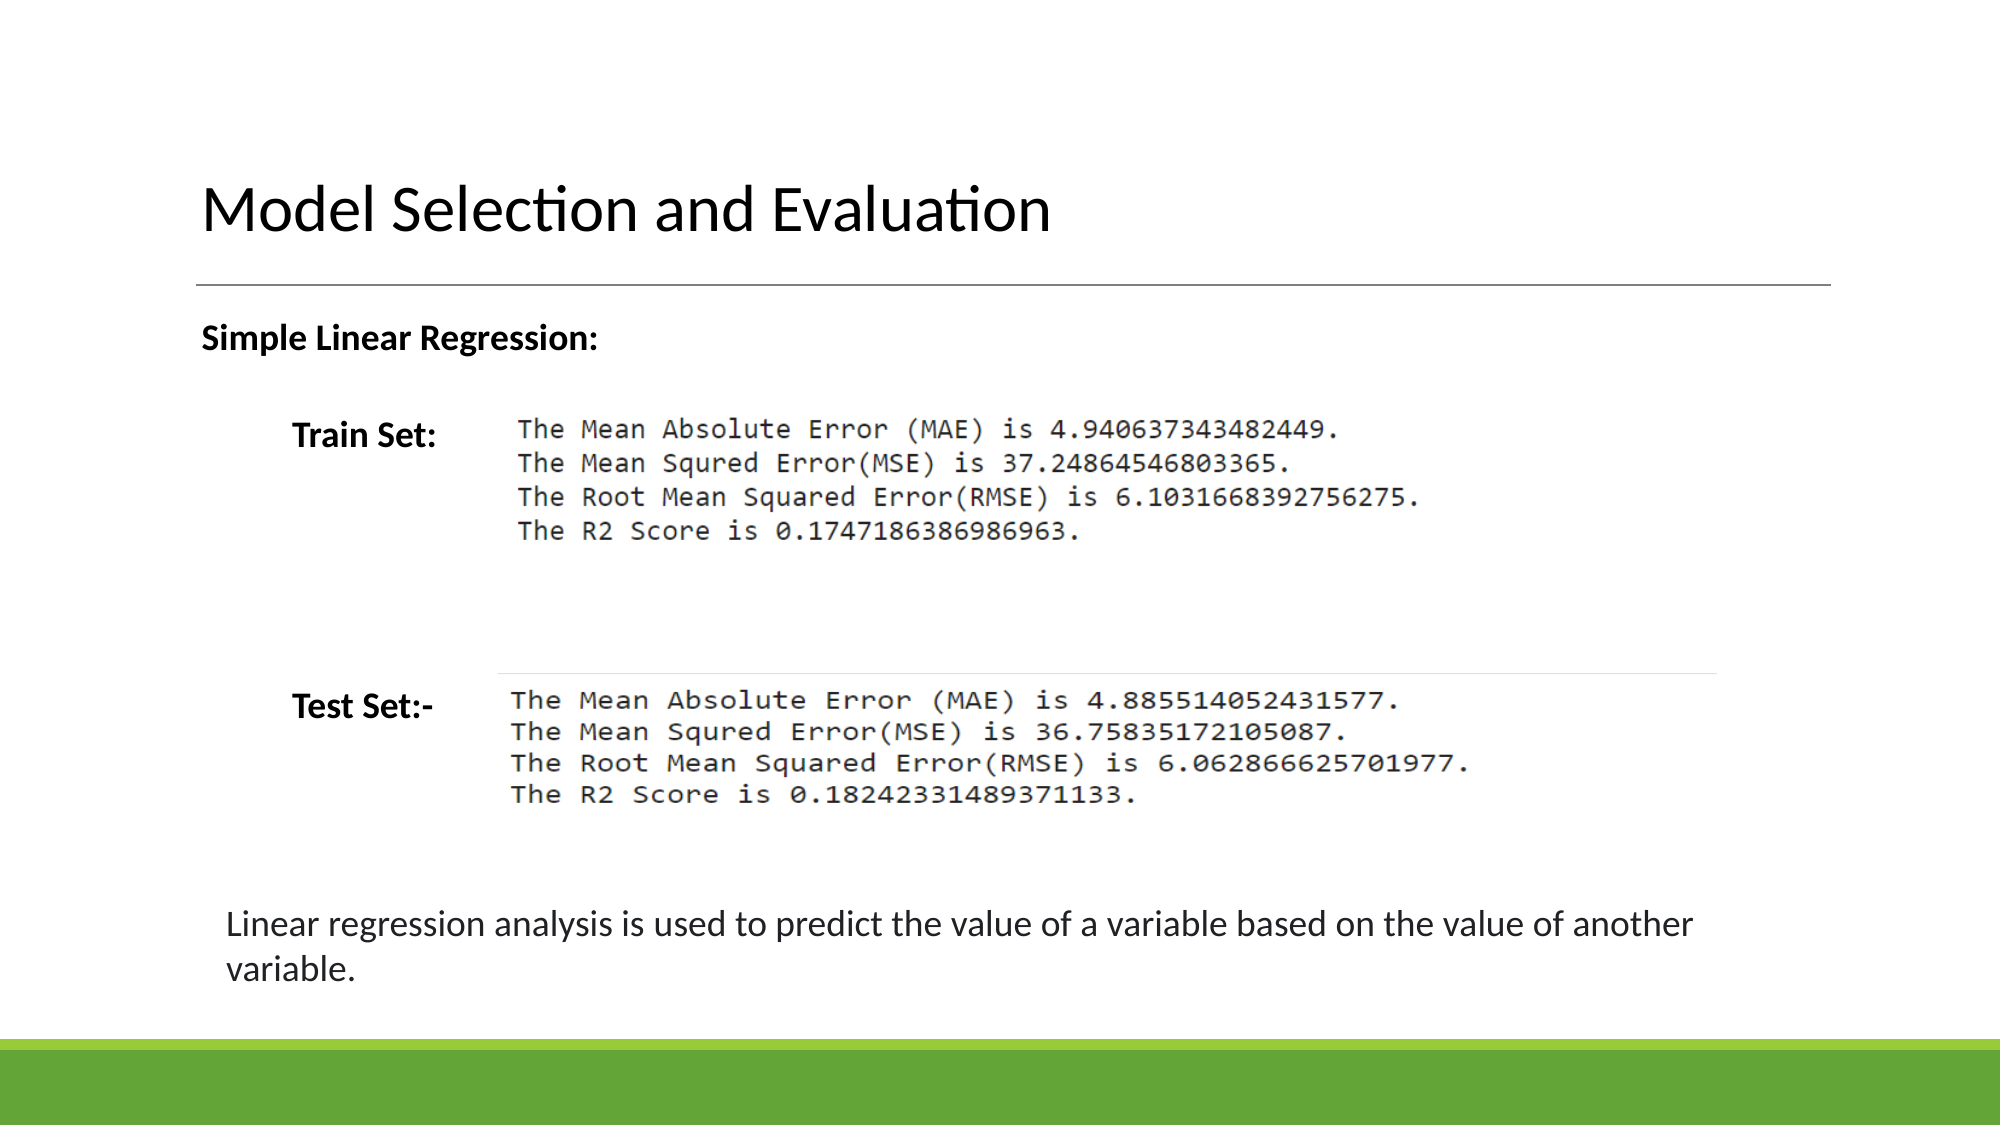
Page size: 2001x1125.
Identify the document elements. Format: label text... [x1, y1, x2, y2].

text_box Model Selection and Evaluation [186, 157, 1187, 253]
text_box Linear regression analysis is used to predict the value of a variable based on the value of another variable. [211, 891, 1789, 997]
picture [437, 673, 1717, 822]
text_box Train Set: [277, 402, 471, 463]
text_box Simple Linear Regression: [186, 305, 664, 366]
picture [488, 402, 1855, 563]
text_box Test Set:- [277, 673, 435, 734]
